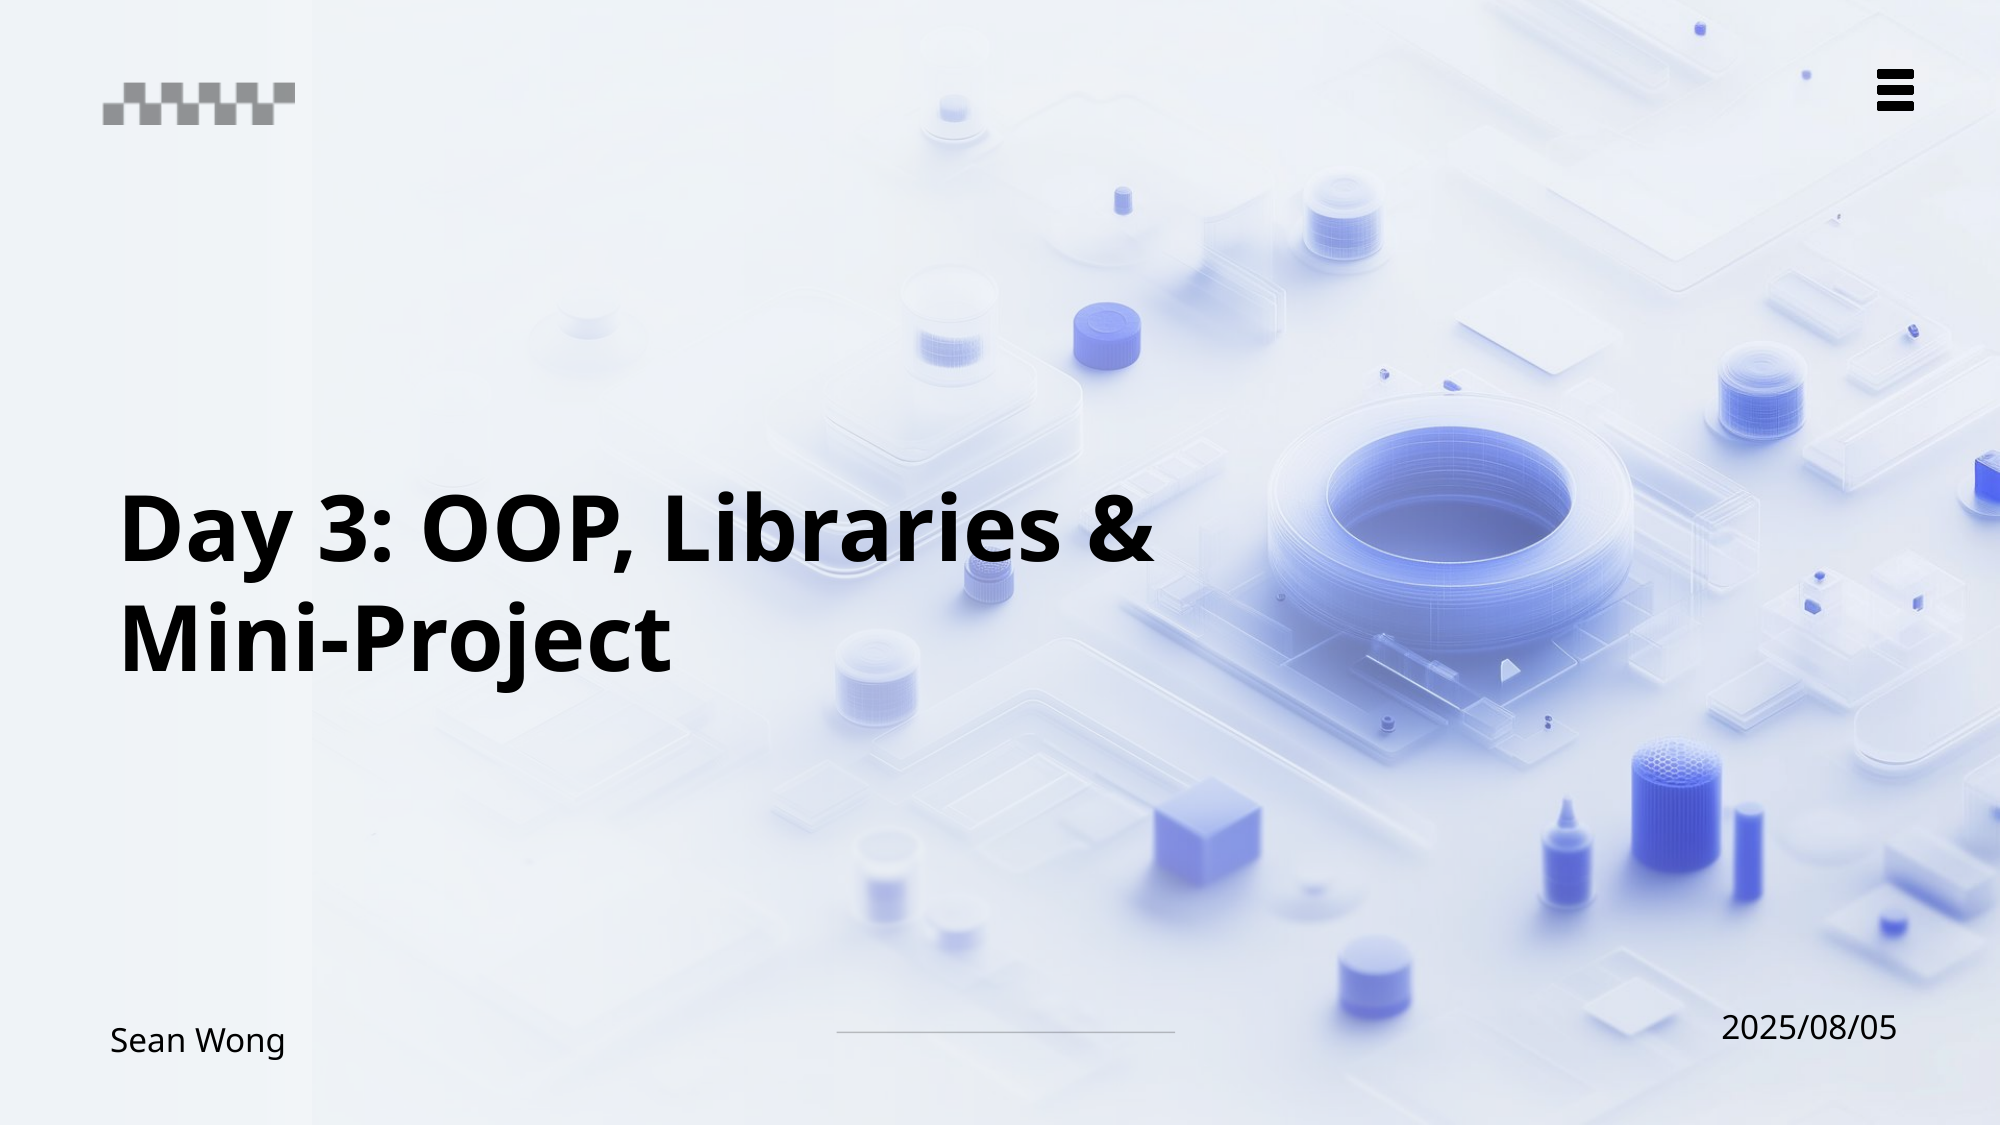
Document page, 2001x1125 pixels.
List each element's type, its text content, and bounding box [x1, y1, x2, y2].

text_box Sean Wong [102, 1009, 312, 1064]
text_box [0, 0, 312, 1125]
text_box Day 3: OOP, Libraries & Mini-Project [102, 462, 312, 697]
picture [312, 0, 2000, 1125]
picture [177, 7, 221, 200]
